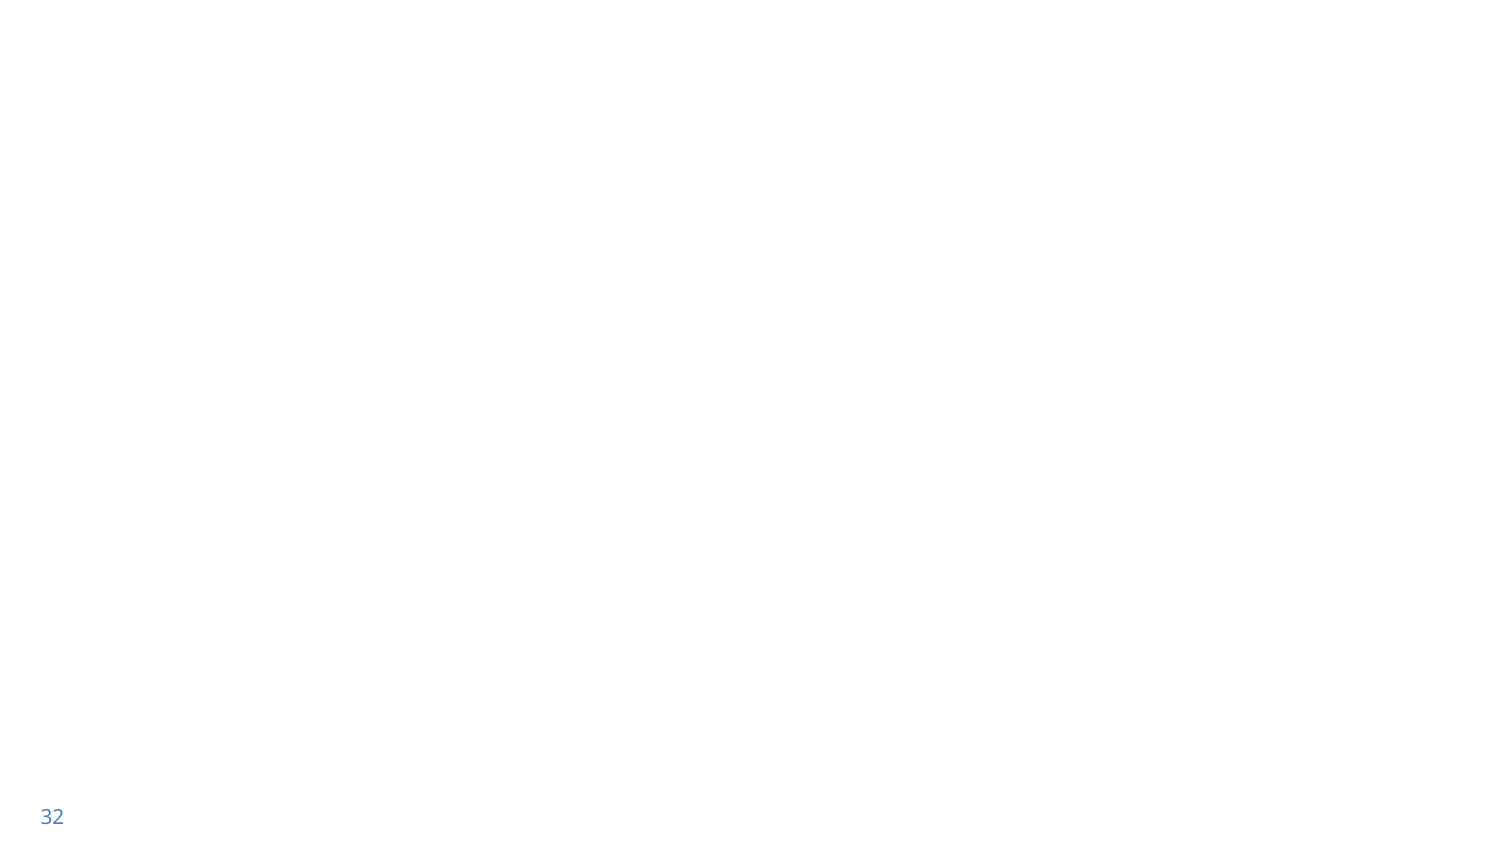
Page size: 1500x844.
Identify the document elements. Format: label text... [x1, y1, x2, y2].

slide_number 32 [22, 796, 80, 844]
